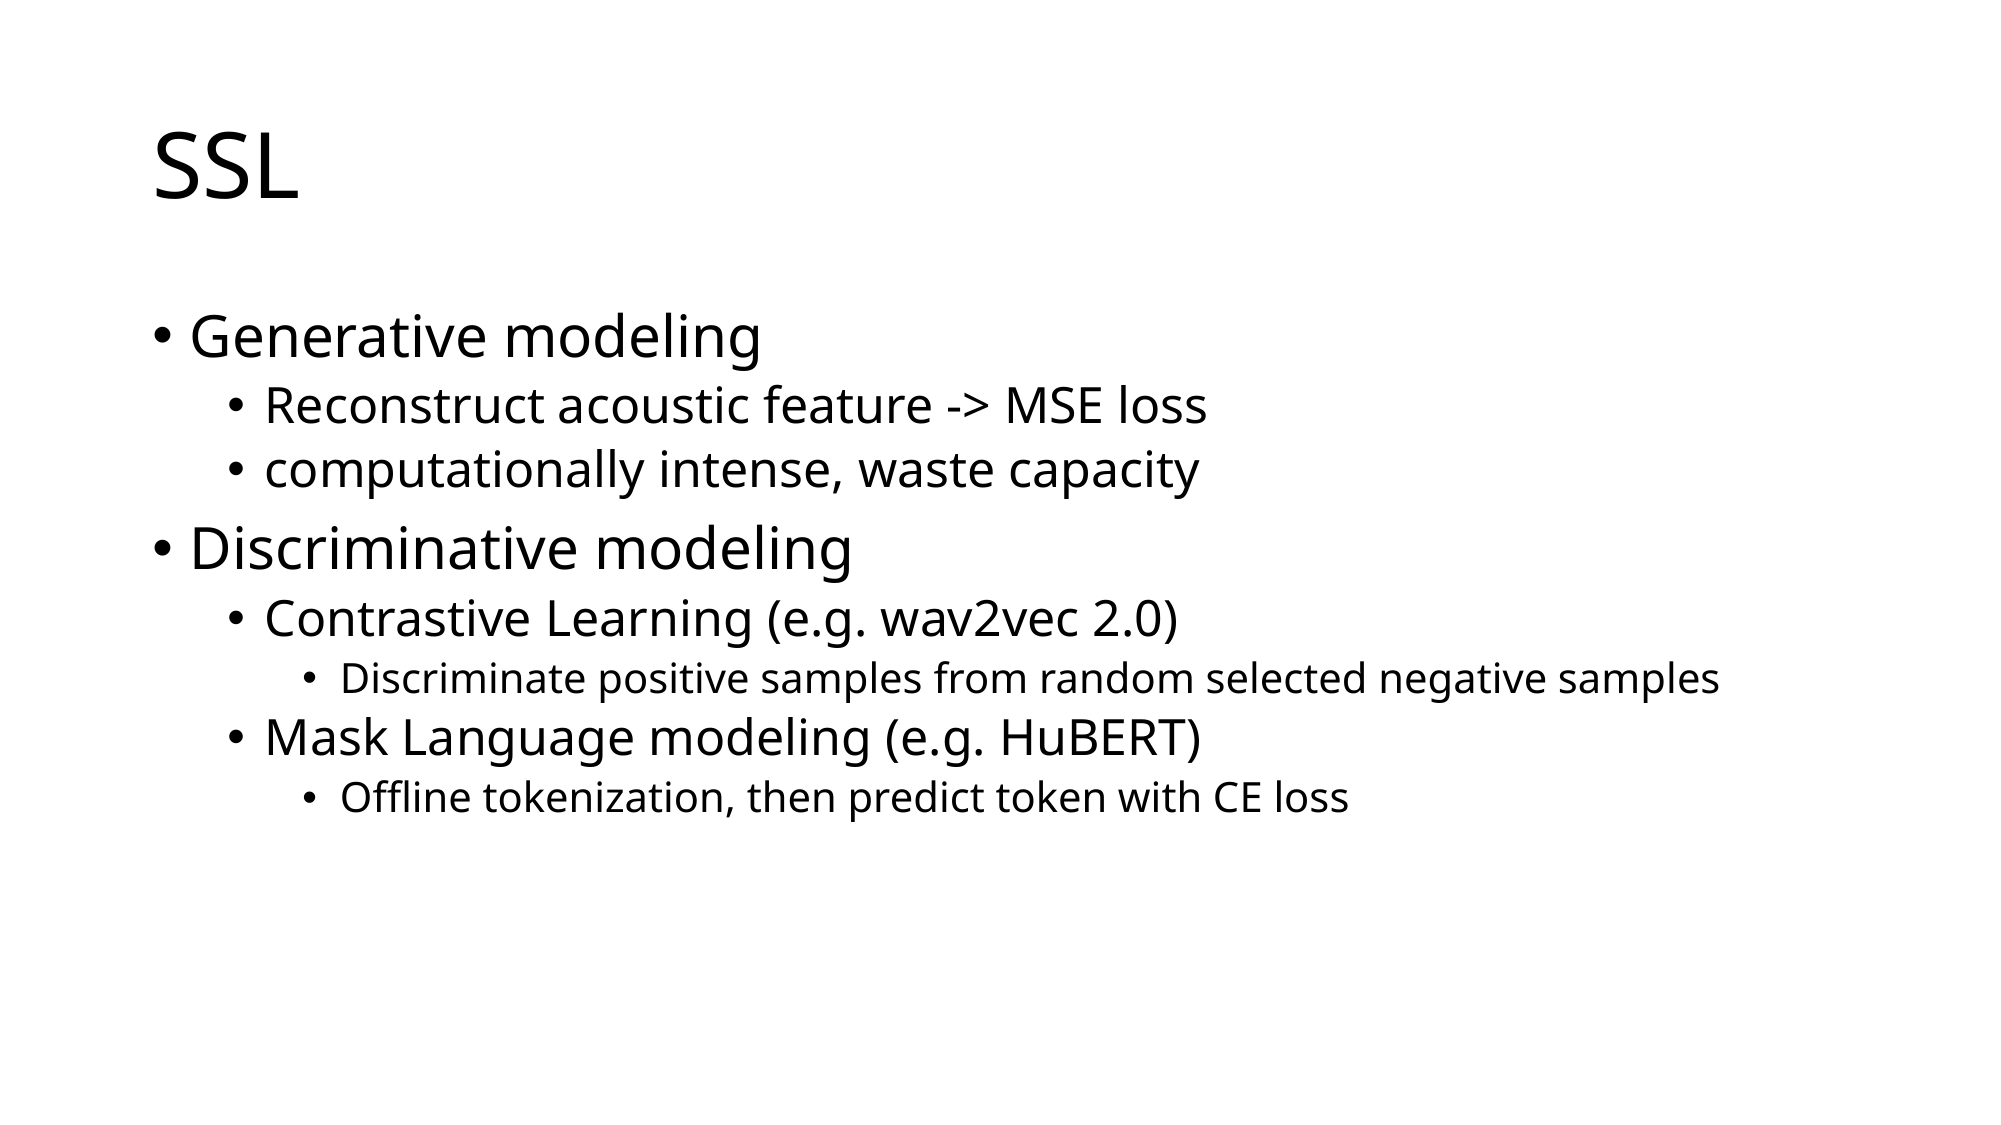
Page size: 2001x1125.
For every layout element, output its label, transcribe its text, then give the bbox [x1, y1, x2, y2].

title SSL [137, 59, 1863, 278]
list Generative modeling Reconstruct acoustic feature -> MSE loss computationally intense, waste capacity Discriminative modeling Contrastive Learning (e.g. wav2vec 2.0) Discriminate positive samples from random selected negative samples Mask Language modeling (e.g. HuBERT) Offline tokenization, then predict token with CE loss [137, 299, 1863, 1014]
